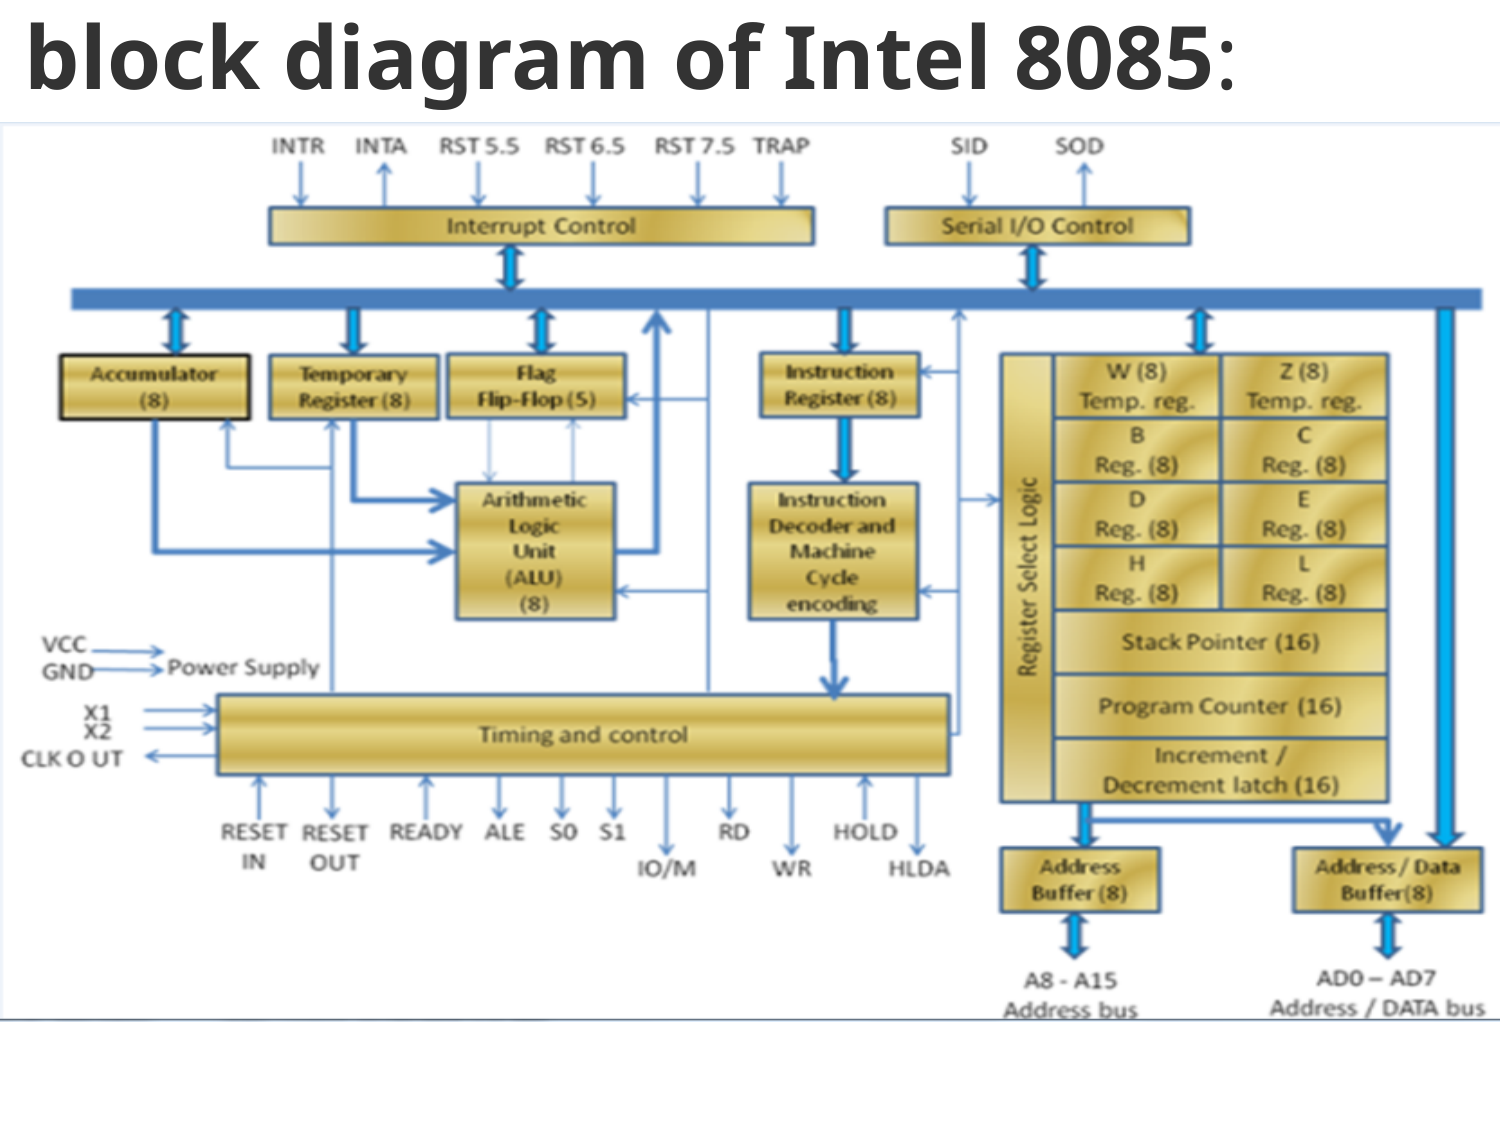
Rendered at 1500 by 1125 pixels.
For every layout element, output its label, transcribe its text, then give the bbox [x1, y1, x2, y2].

picture [0, 122, 1500, 1022]
title block diagram of Intel 8085: [24, 1, 1500, 122]
